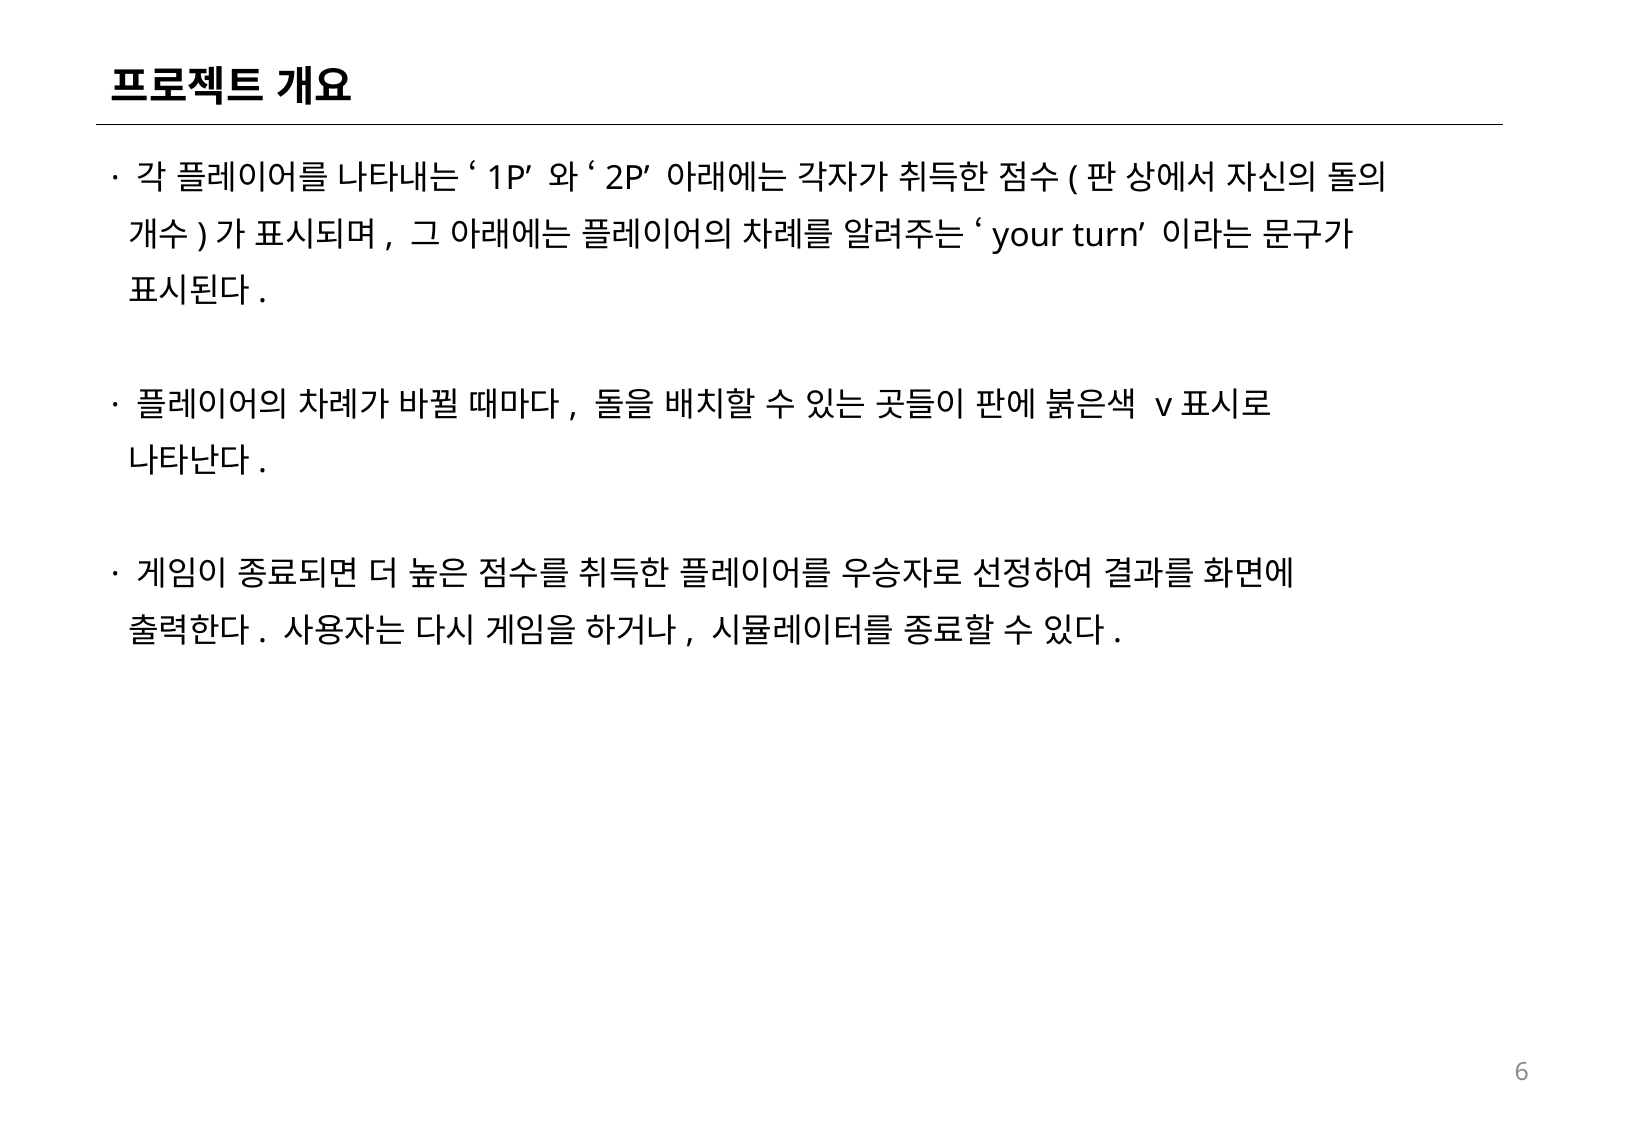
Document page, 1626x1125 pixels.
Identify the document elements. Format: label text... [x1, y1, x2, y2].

title 프로젝트 개요 [95, 45, 1504, 125]
slide_number 6 [1164, 1042, 1544, 1103]
list · 각 플레이어를 나타내는 ‘1P’ 와 ‘2P’ 아래에는 각자가 취득한 점수(판 상에서 자신의 돌의 개수)가 표시되며, 그 아래에는 플레이어의 차례를 알려주는 ‘your turn’ 이라는 문구가 표시된다. · 플레이어의 차례가 바뀔 때마다, 돌을 배치할 수 있는 곳들이 판에 붉은색 v표시로 나타난다. · 게임이 종료되면 더 높은 점수를 취득한 플레이어를 우승자로 선정하여 결과를 화면에 출력한다. 사용자는 다시 게임을 하거나, 시뮬레이터를 종료할 수 있다. [95, 149, 1504, 1005]
